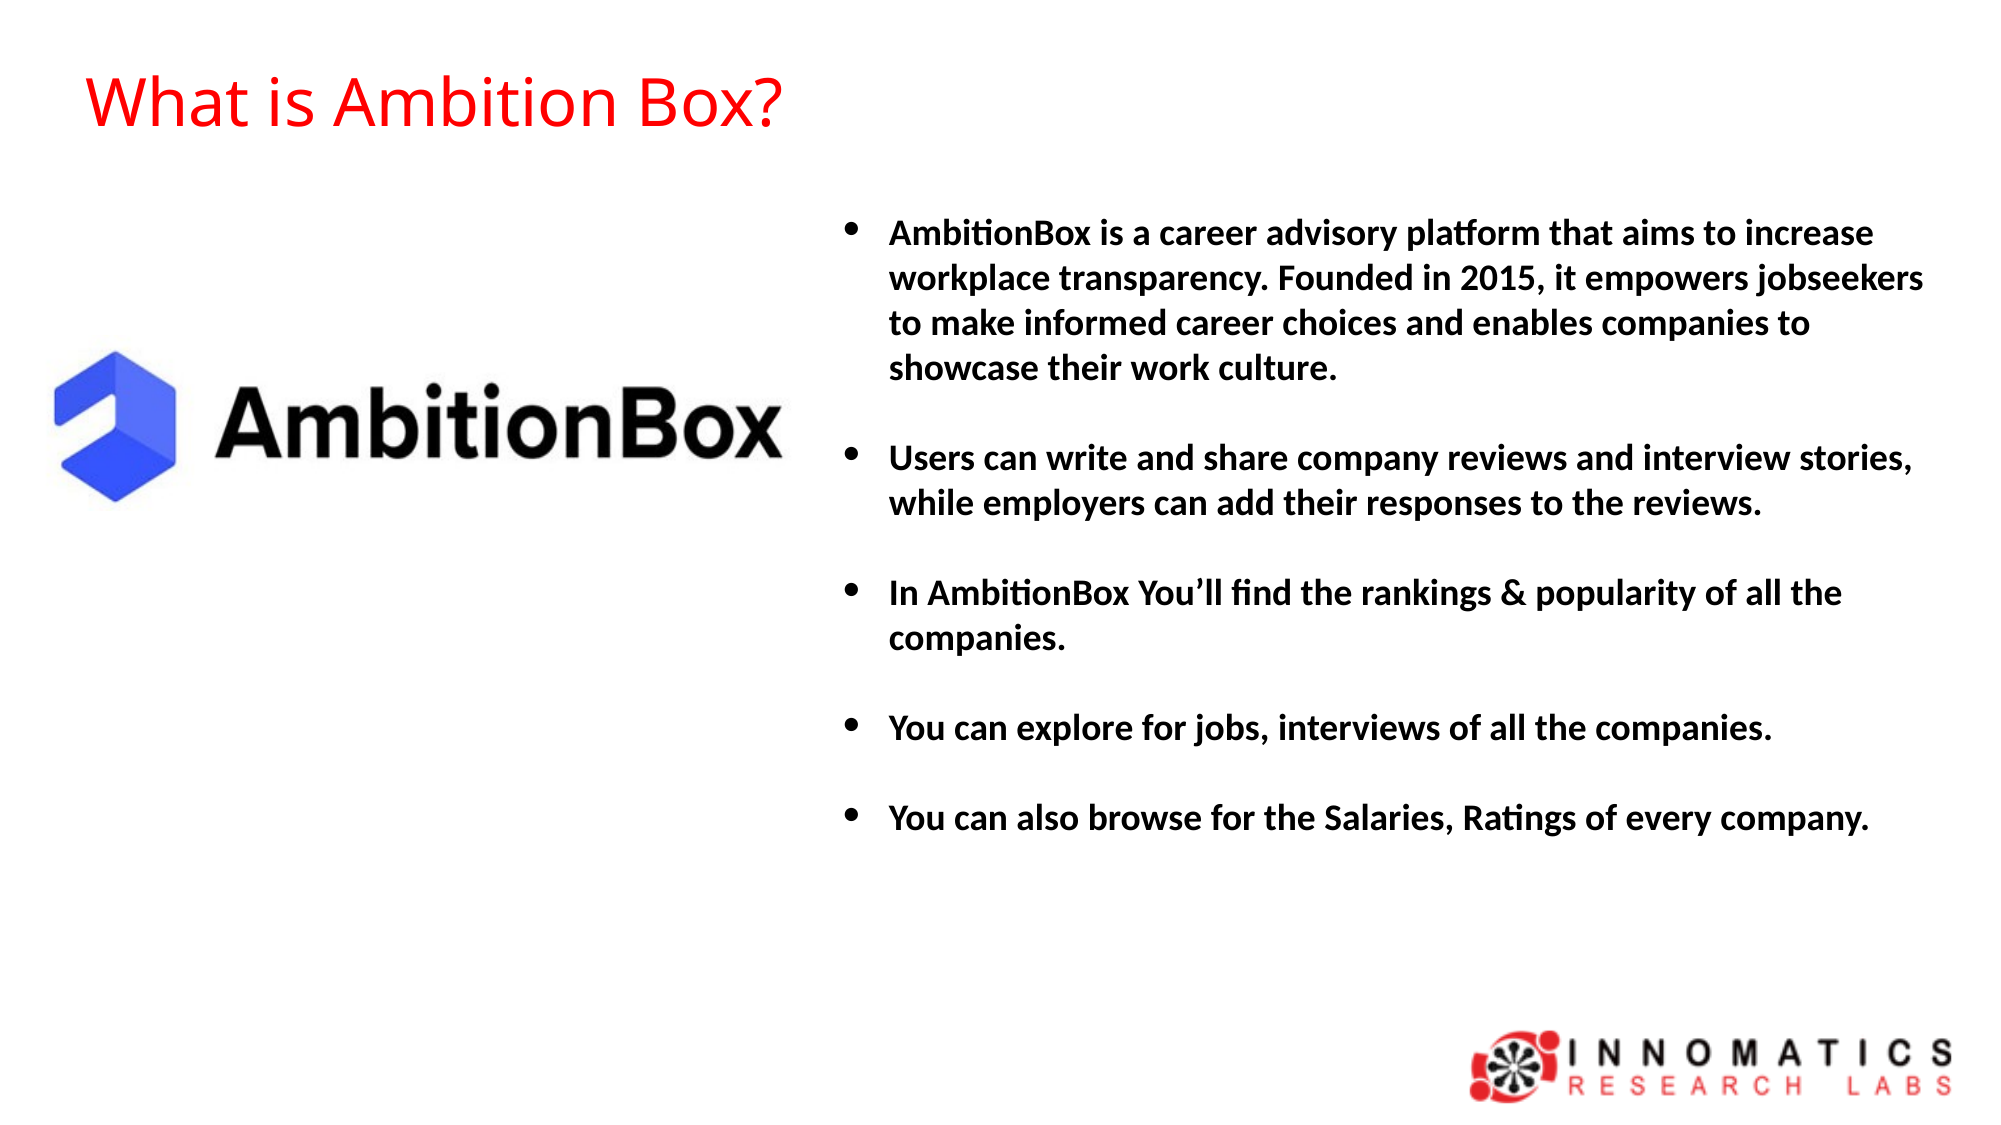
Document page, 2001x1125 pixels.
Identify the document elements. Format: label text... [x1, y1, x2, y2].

text_box What is Ambition Box? [70, 68, 1071, 148]
picture [26, 335, 812, 512]
text_box AmbitionBox is a career advisory platform that aims to increase workplace transparency. Founded in 2015, it empowers jobseekers to make informed career choices and enables companies to showcase their work culture. Users can write and share company reviews and interview stories, while employers can add their responses to the reviews. In AmbitionBox You’ll find the rankings & popularity of all the companies. You can explore for jobs, interviews of all the companies. You can also browse for the Salaries, Ratings of every company. [827, 200, 1945, 846]
picture [1445, 1014, 1975, 1125]
